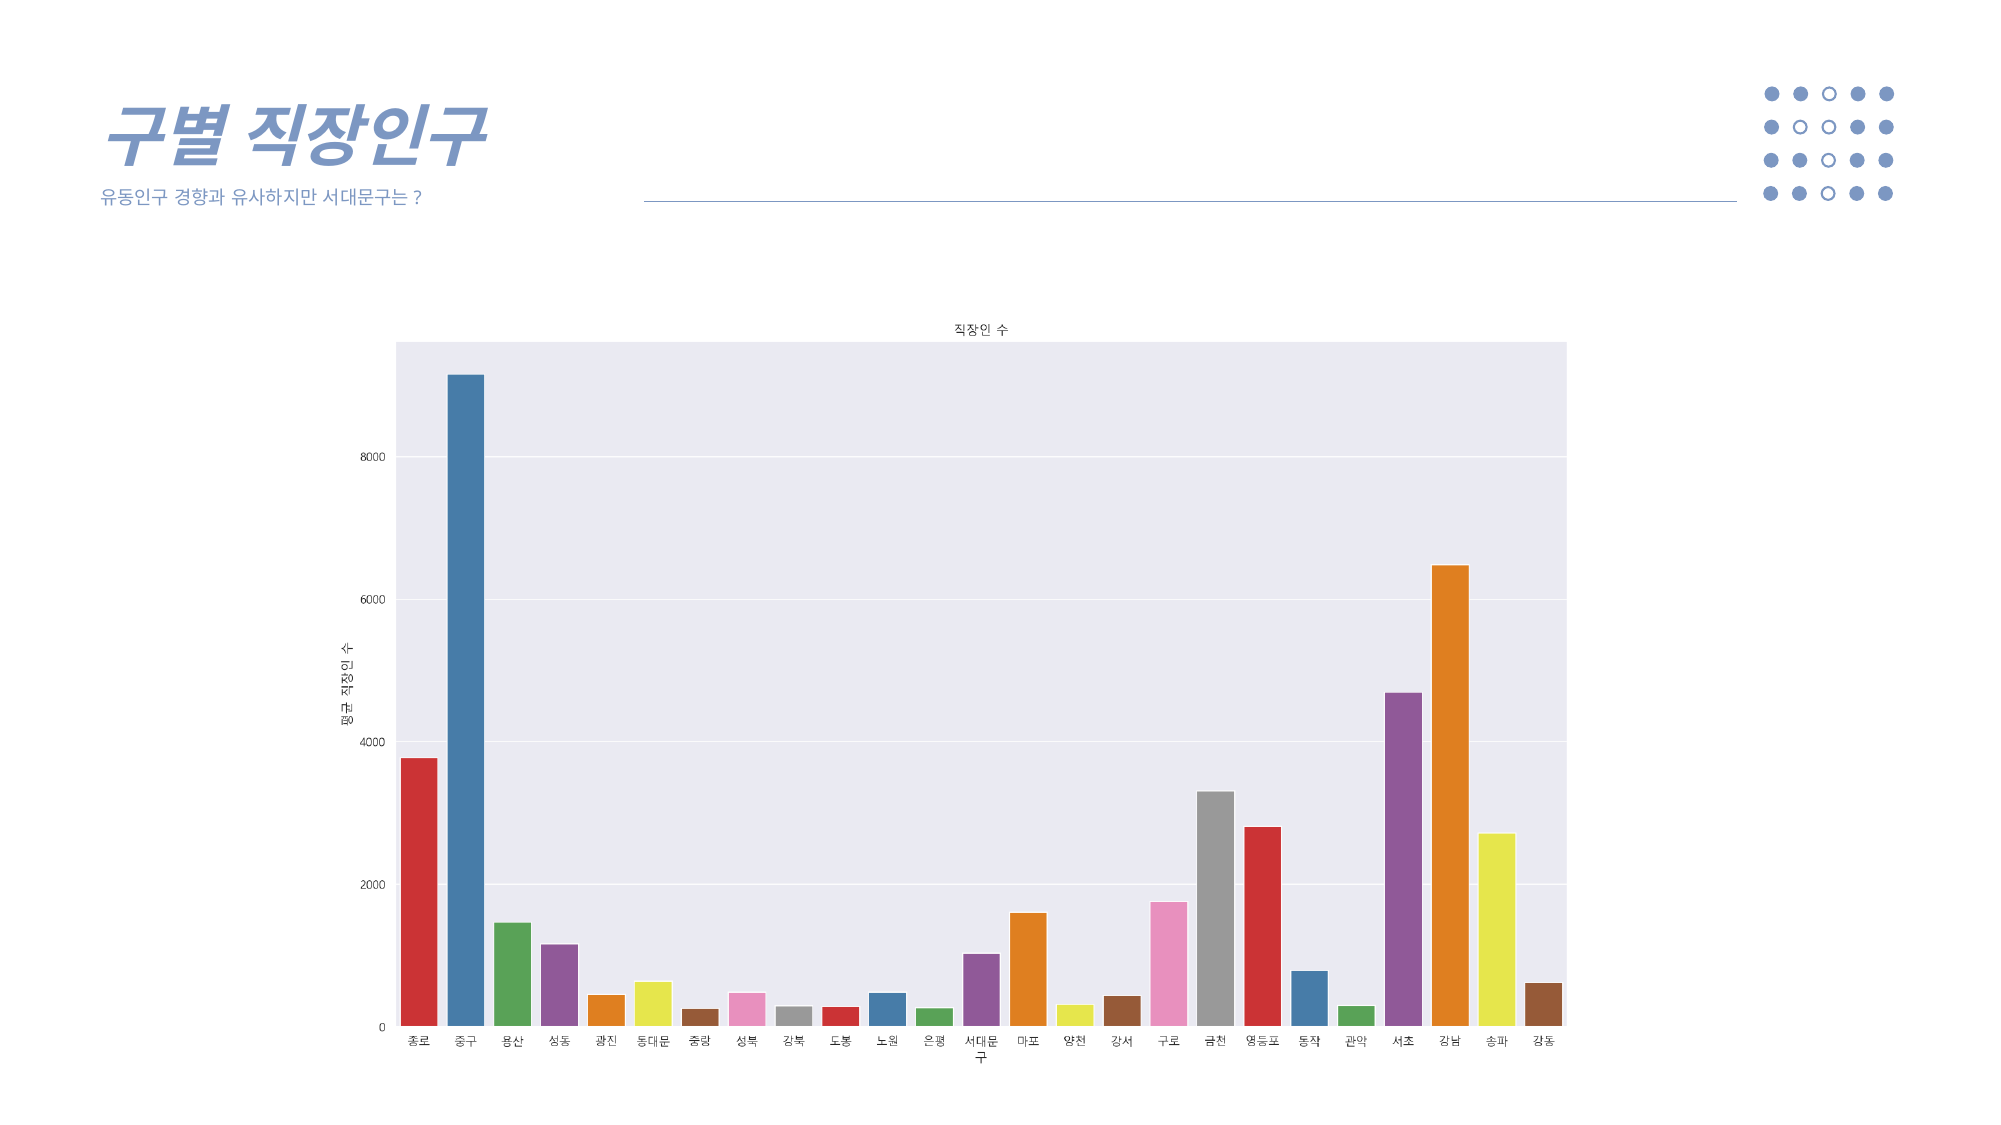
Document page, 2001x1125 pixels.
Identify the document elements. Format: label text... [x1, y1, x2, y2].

text_box [1850, 119, 1866, 135]
text_box [1849, 185, 1865, 201]
text_box [1793, 86, 1809, 102]
text_box 구별 직장인구 유동인구 경향과 유사하지만 서대문구는? [85, 46, 1028, 216]
text_box [1878, 119, 1894, 135]
text_box [1763, 185, 1779, 201]
text_box [1850, 86, 1866, 102]
text_box [1764, 86, 1780, 102]
text_box [1763, 152, 1779, 168]
text_box [1821, 152, 1837, 168]
text_box [1849, 152, 1865, 168]
text_box [1792, 152, 1808, 168]
text_box [1879, 86, 1895, 102]
text_box [1877, 185, 1893, 201]
text_box [1792, 119, 1808, 135]
text_box [1878, 152, 1894, 168]
text_box [1791, 185, 1807, 201]
text_box [1820, 185, 1836, 201]
text_box [1821, 119, 1837, 135]
text_box [1764, 119, 1780, 135]
text_box [1821, 86, 1837, 102]
picture [206, 232, 1718, 1125]
